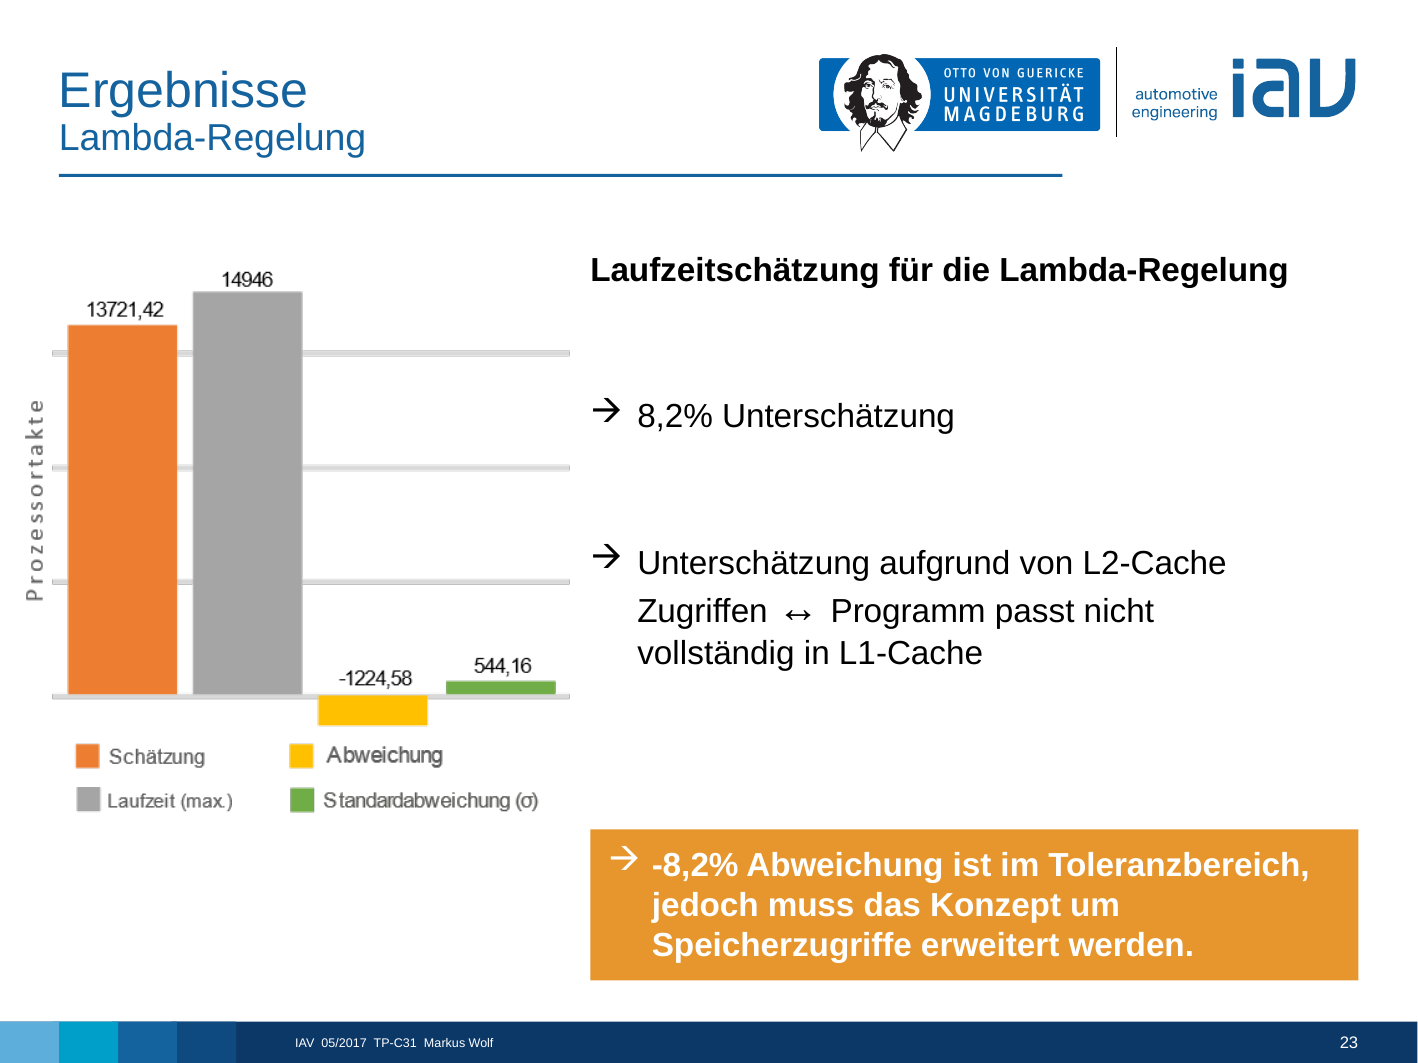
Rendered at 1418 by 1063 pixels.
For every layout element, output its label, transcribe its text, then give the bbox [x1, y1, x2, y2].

slide_number 23 [1316, 1021, 1359, 1063]
picture [18, 257, 572, 816]
list Laufzeitschätzung für die Lambda-Regelung 8,2% Unterschätzung Unterschätzung aufgrund von L2-Cache Zugriffen ↔ Programm passt nicht vollständig in L1-Cache [590, 247, 1317, 807]
footer IAV 05/2017 TP-C31 Markus Wolf [295, 1021, 827, 1063]
list -8,2% Abweichung ist im Toleranzbereich, jedoch muss das Konzept um Speicherzugriffe erweitert werden. [590, 829, 1359, 981]
picture [819, 54, 1101, 152]
title Ergebnisse Lambda-Regelung [58, 63, 650, 172]
